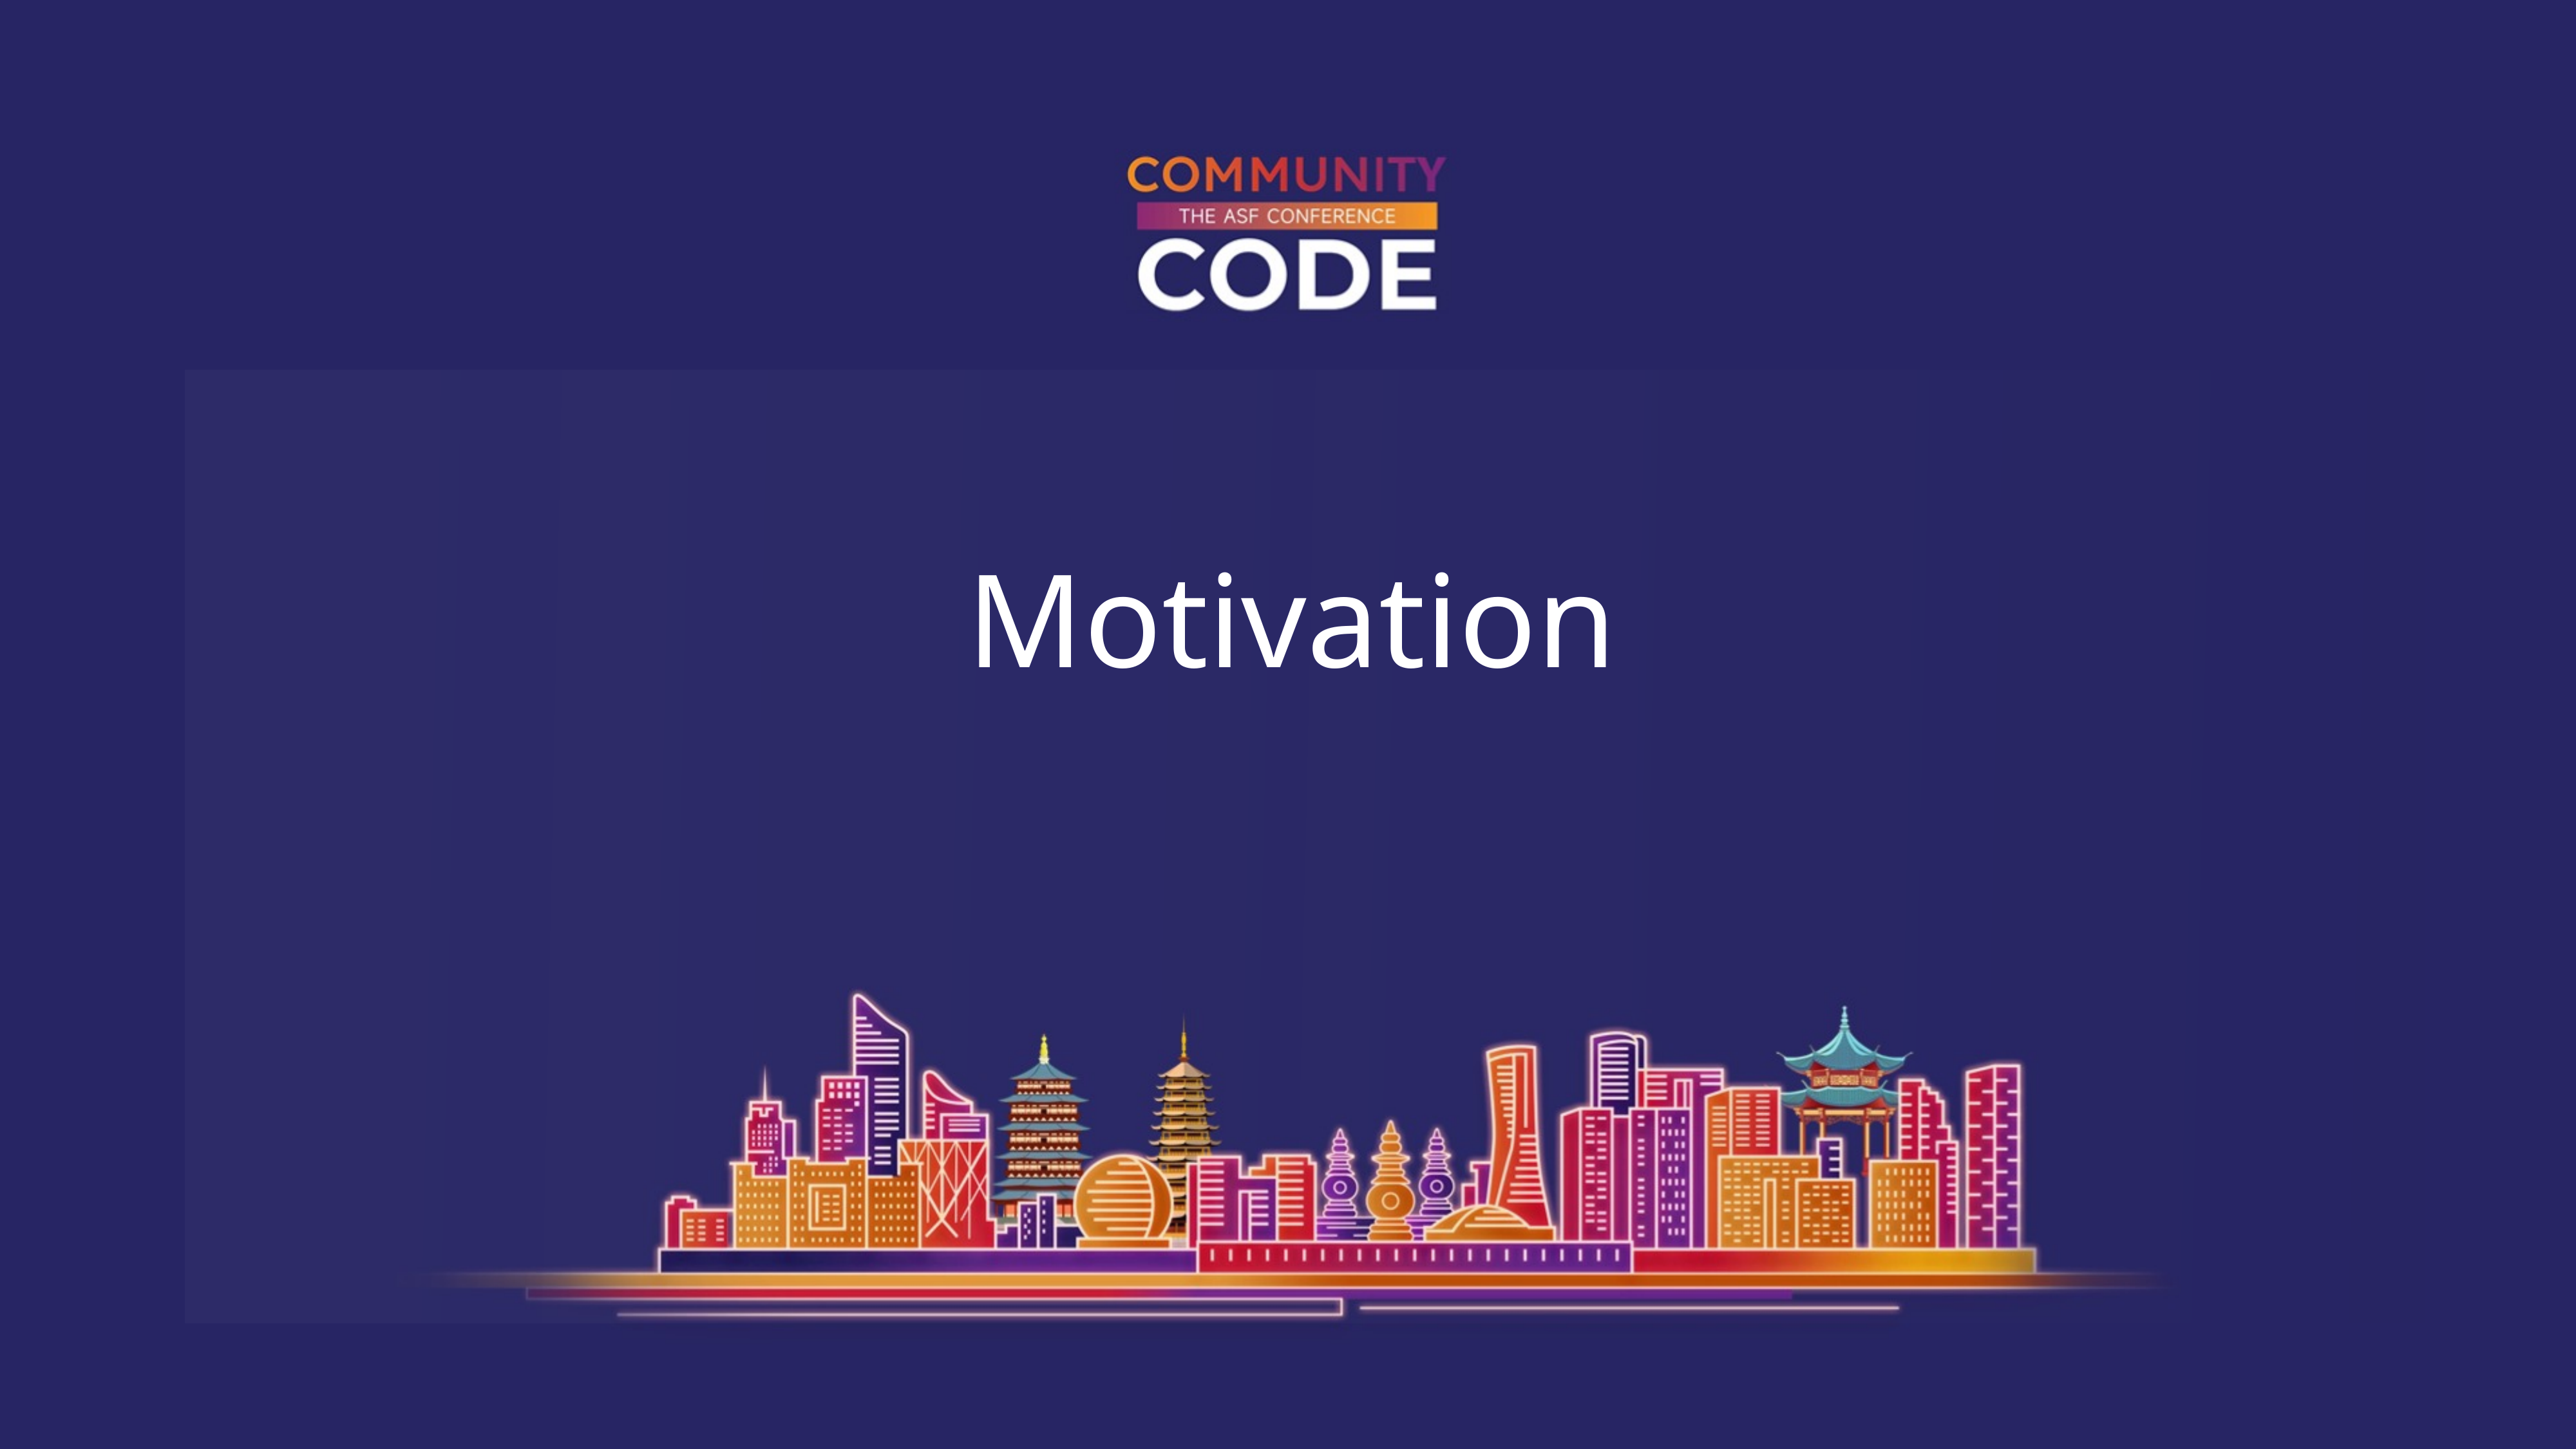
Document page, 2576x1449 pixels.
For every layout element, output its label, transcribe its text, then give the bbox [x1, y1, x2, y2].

picture [0, 0, 2576, 1449]
text_box Motivation [185, 468, 2399, 749]
